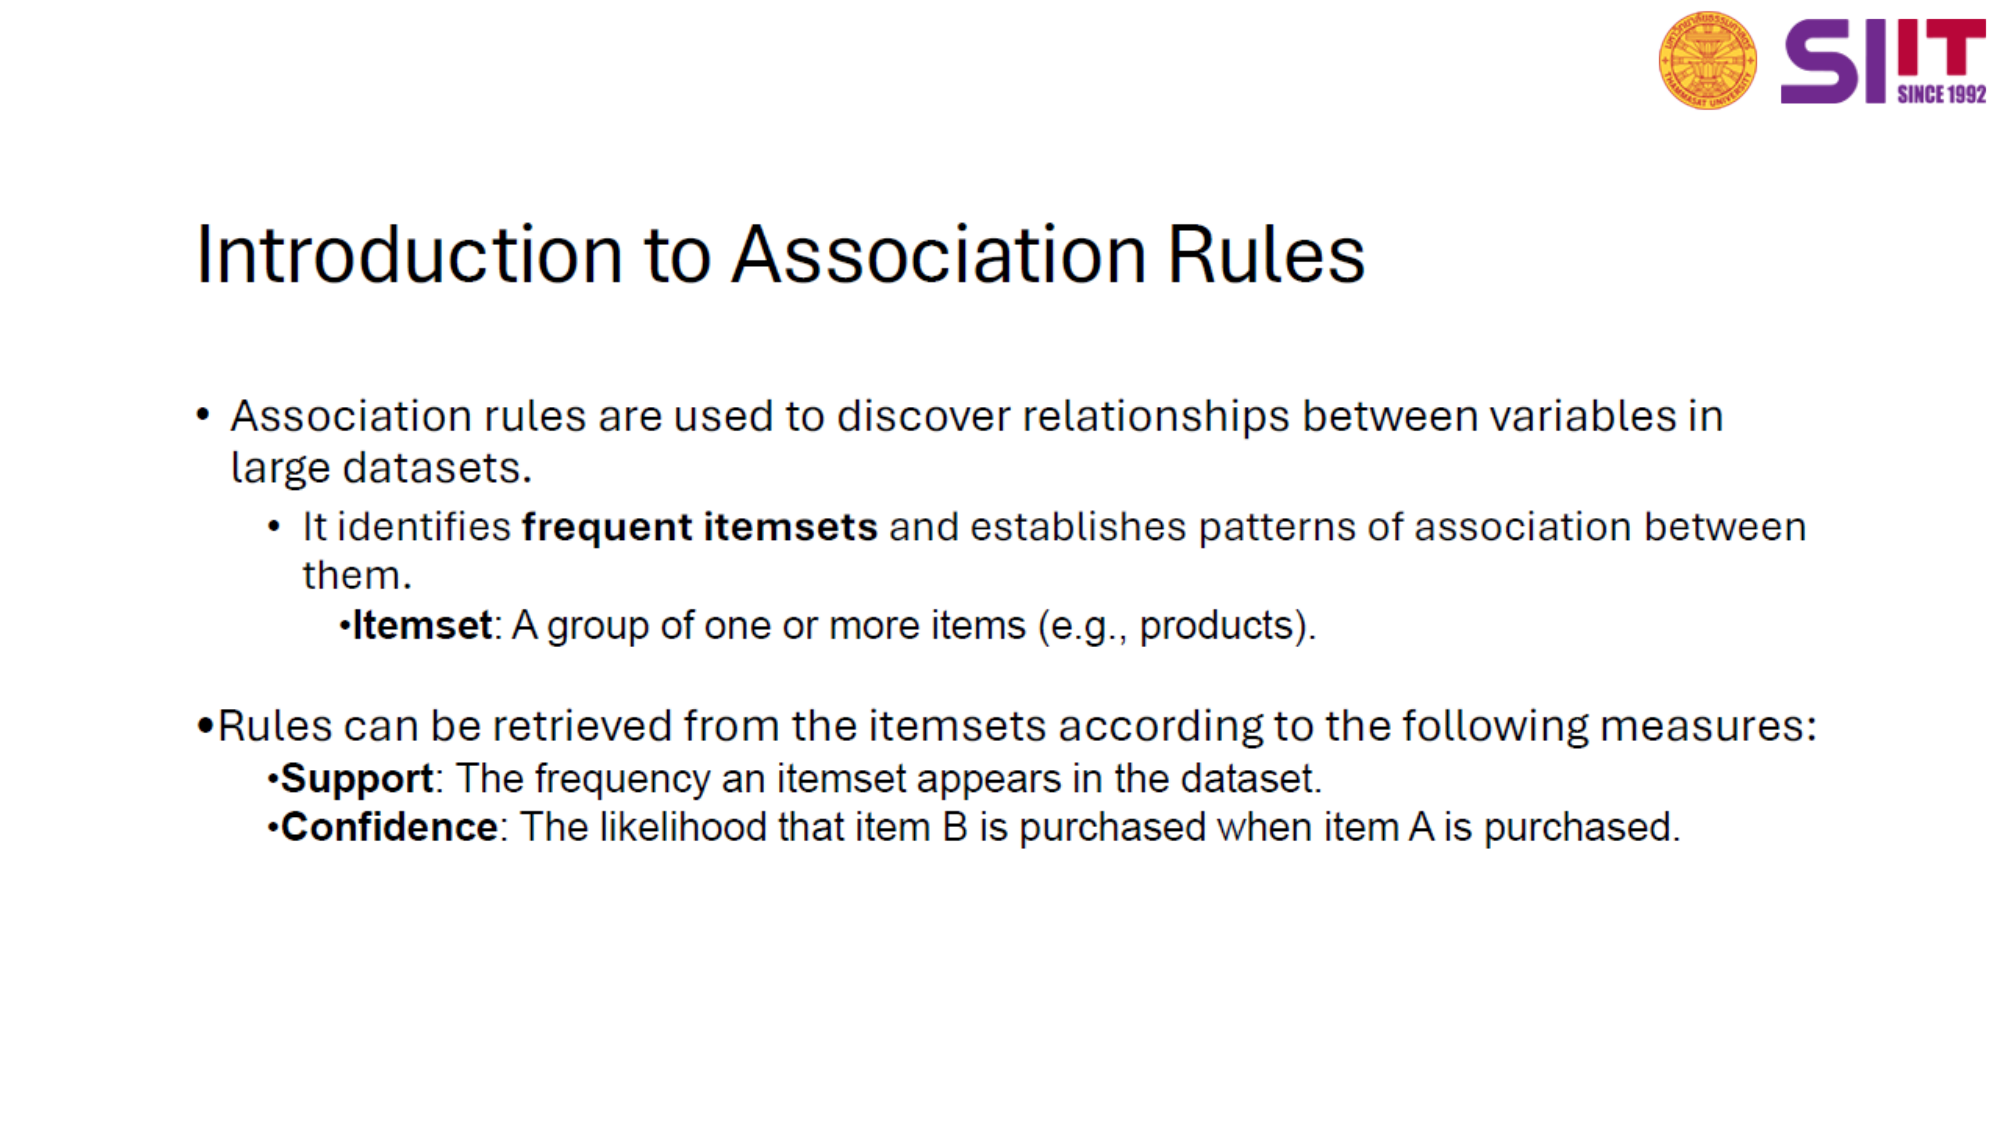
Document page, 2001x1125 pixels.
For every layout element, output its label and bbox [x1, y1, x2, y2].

picture [122, 175, 1878, 949]
picture [1637, 0, 2001, 134]
